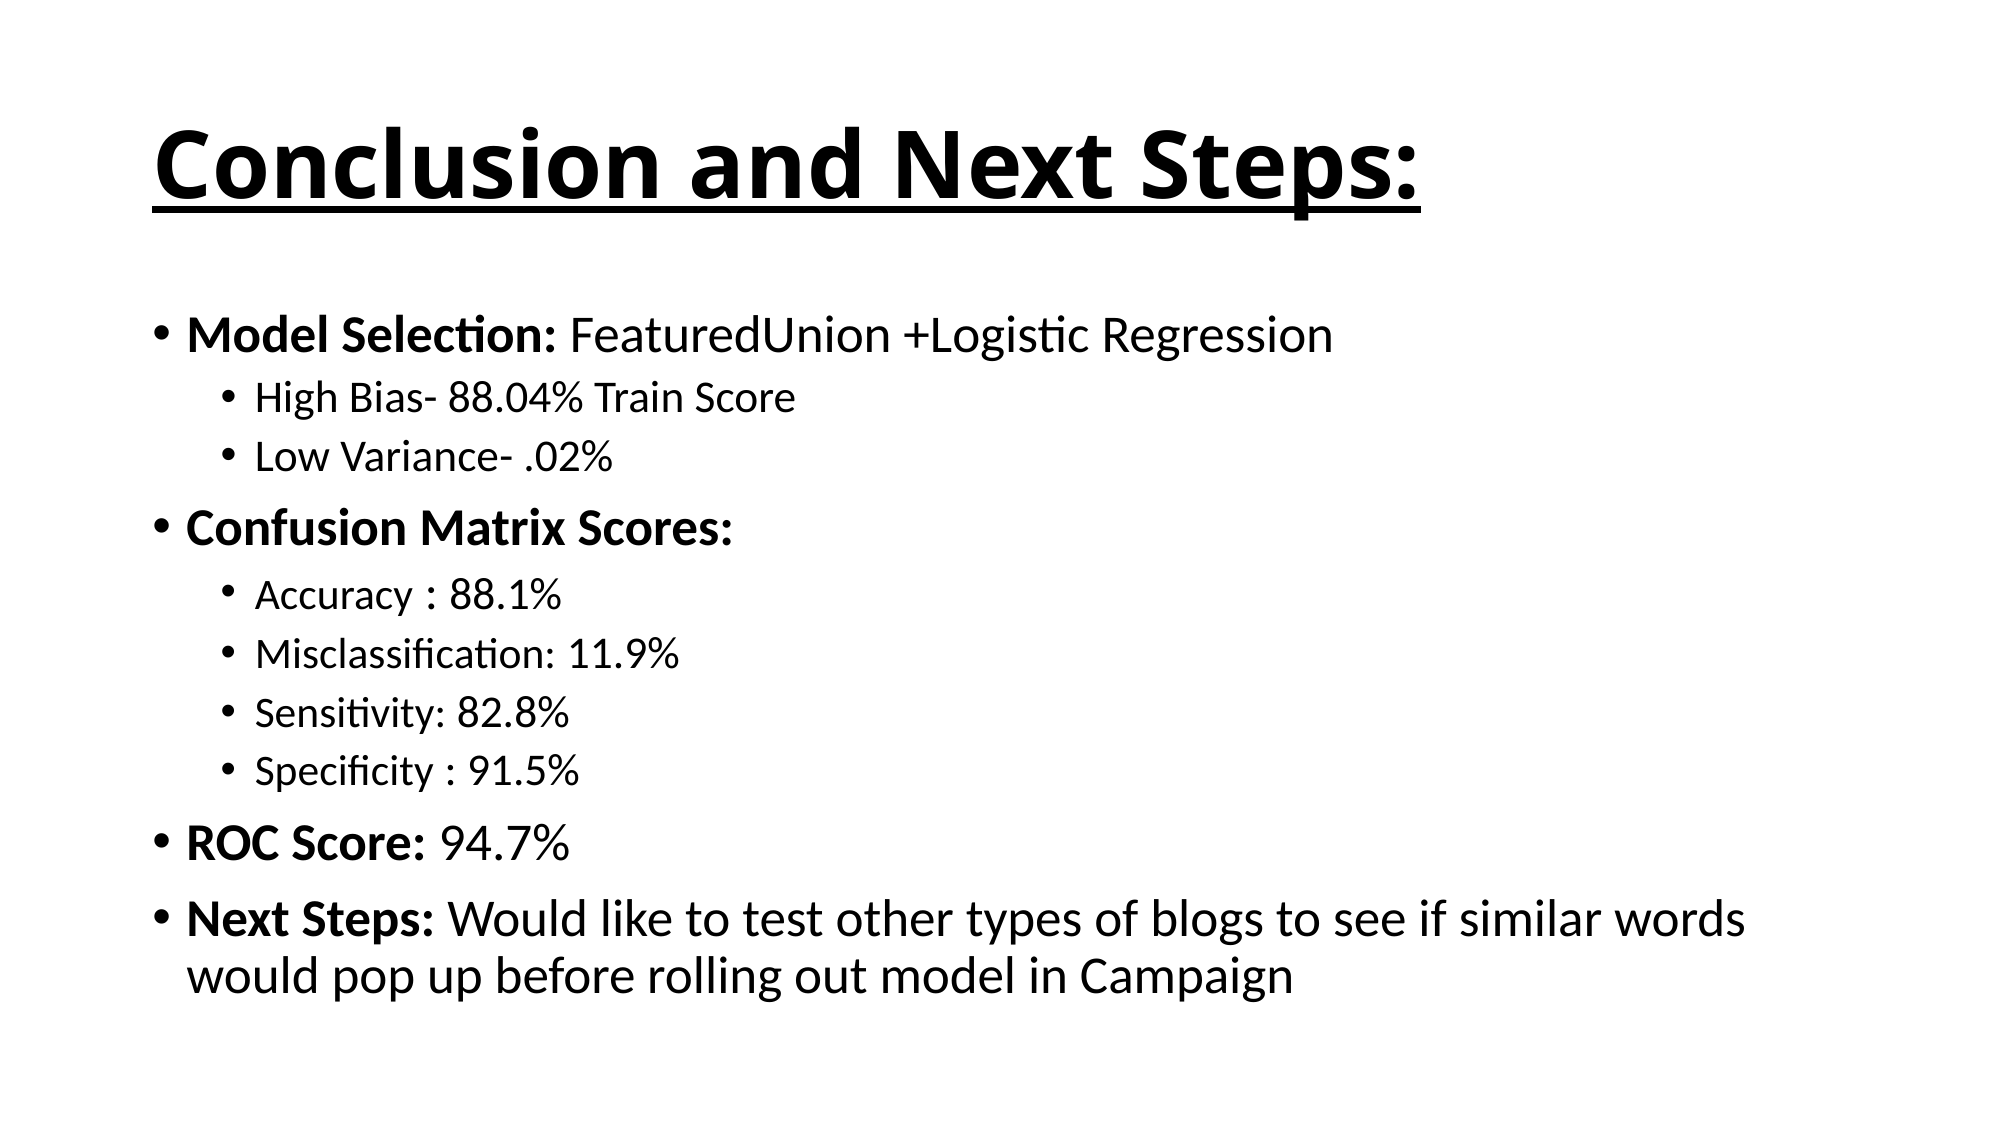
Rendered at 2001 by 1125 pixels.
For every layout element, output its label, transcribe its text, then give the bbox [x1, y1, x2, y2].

list Model Selection: FeaturedUnion +Logistic Regression High Bias- 88.04% Train Score Low Variance- .02% Confusion Matrix Scores: Accuracy : 88.1% Misclassification: 11.9% Sensitivity: 82.8% Specificity : 91.5% ROC Score: 94.7% Next Steps: Would like to test other types of blogs to see if similar words would pop up before rolling out model in Campaign [137, 299, 1863, 1014]
title Conclusion and Next Steps: [137, 59, 1863, 278]
